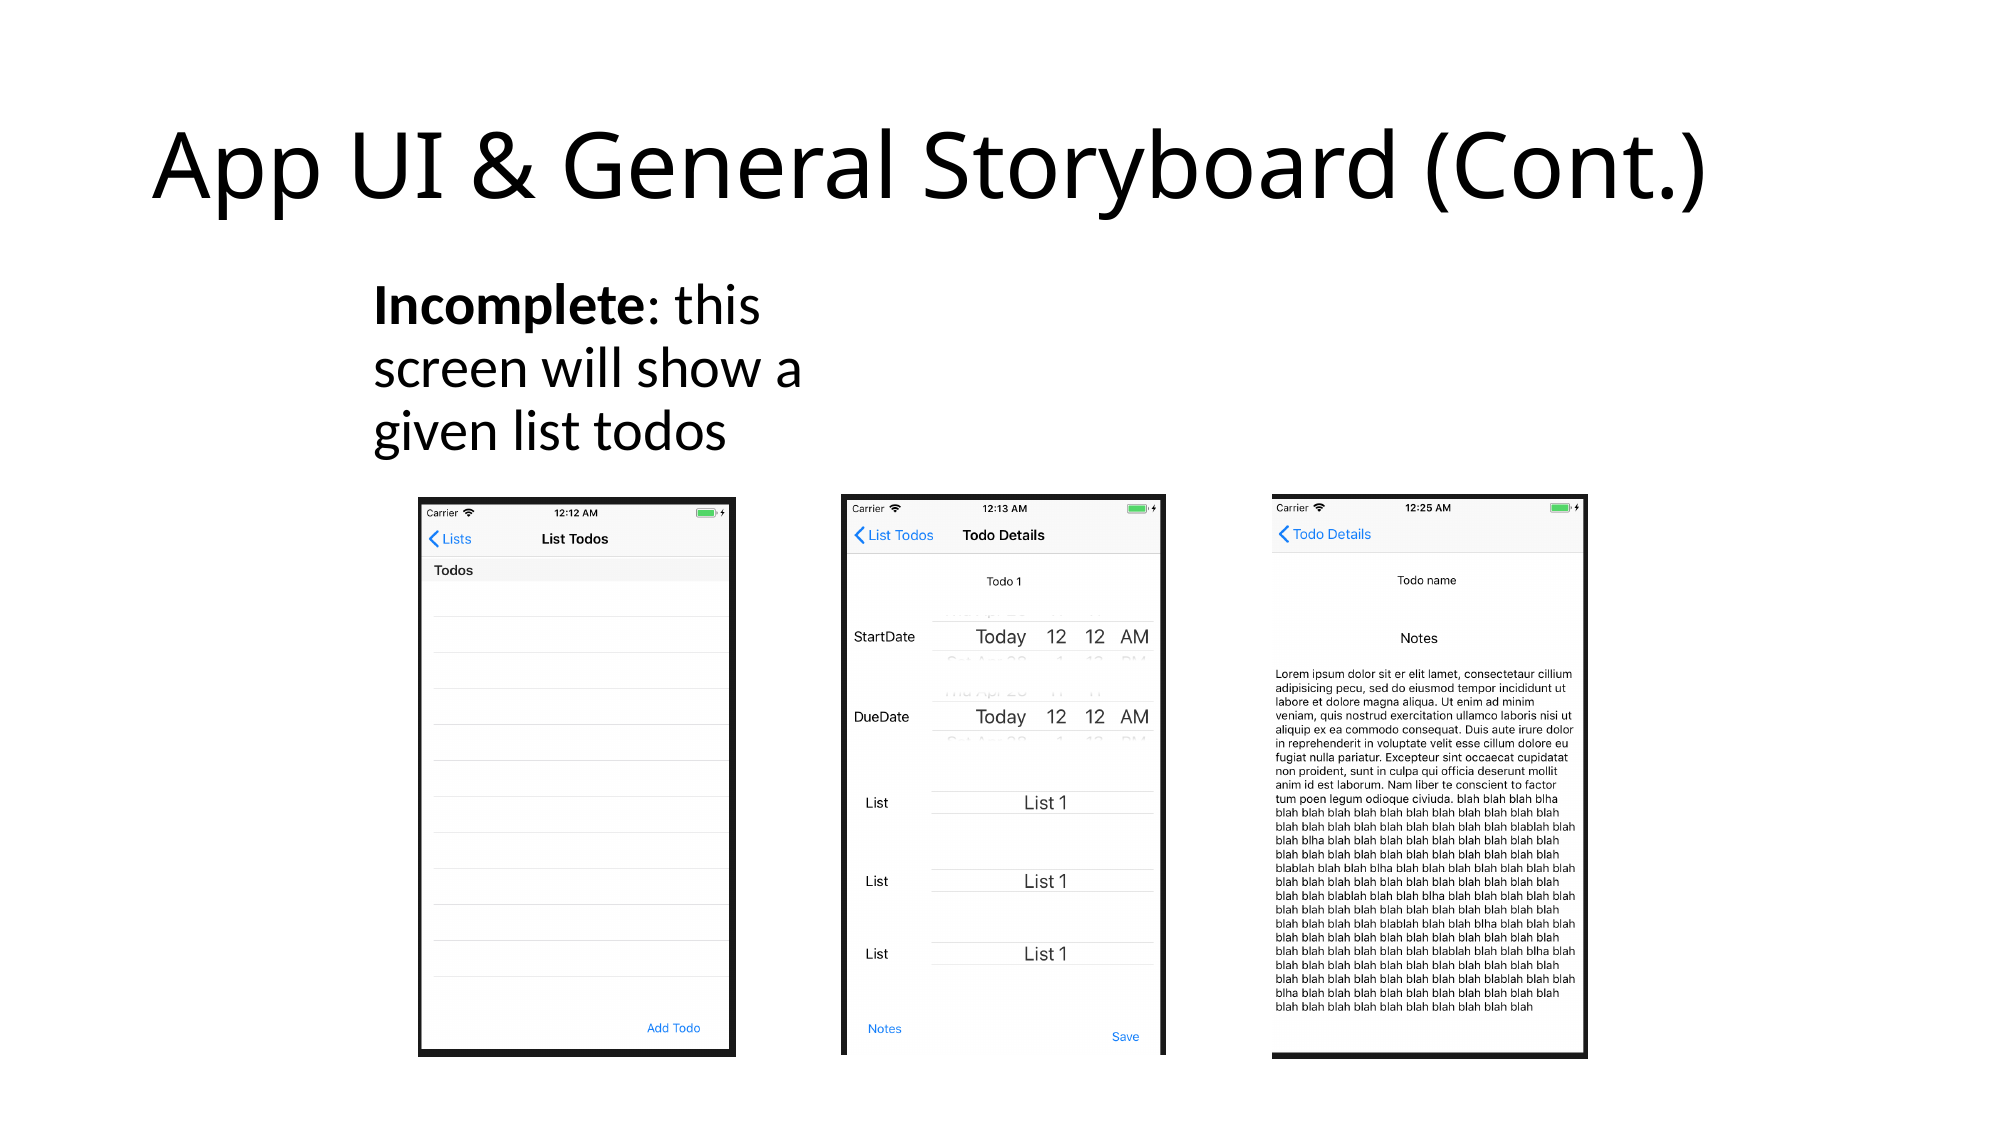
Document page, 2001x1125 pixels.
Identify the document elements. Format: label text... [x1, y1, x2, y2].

list Incomplete: this screen will show a given list todos [358, 266, 874, 509]
title App UI & General Storyboard (Cont.) [137, 59, 1863, 278]
picture [841, 494, 1166, 1055]
picture [418, 497, 736, 1057]
picture [1272, 494, 1588, 1059]
